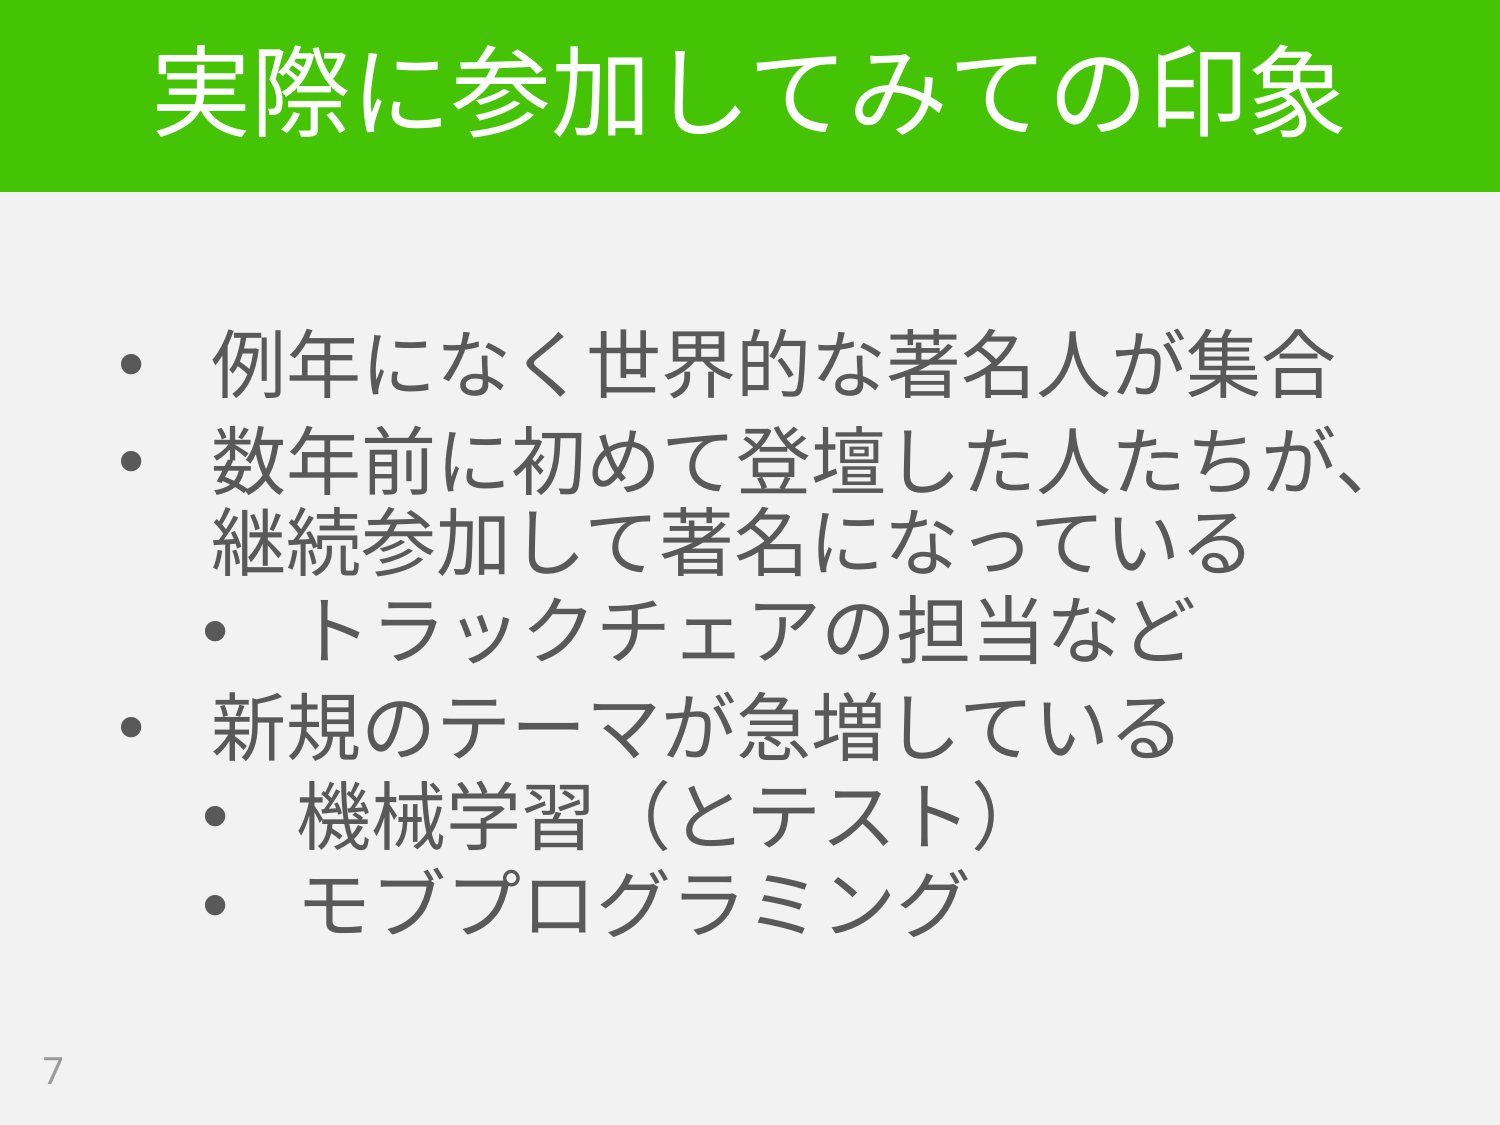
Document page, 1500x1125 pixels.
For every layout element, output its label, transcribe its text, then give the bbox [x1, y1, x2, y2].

title 実際に参加してみての印象 [0, 53, 1500, 140]
slide_number 7 [27, 1042, 146, 1102]
list 例年になく世界的な著名人が集合 数年前に初めて登壇した人たちが、継続参加して著名になっている トラックチェアの担当など 新規のテーマが急増している 機械学習（とテスト） モブプログラミング [103, 277, 1397, 1000]
